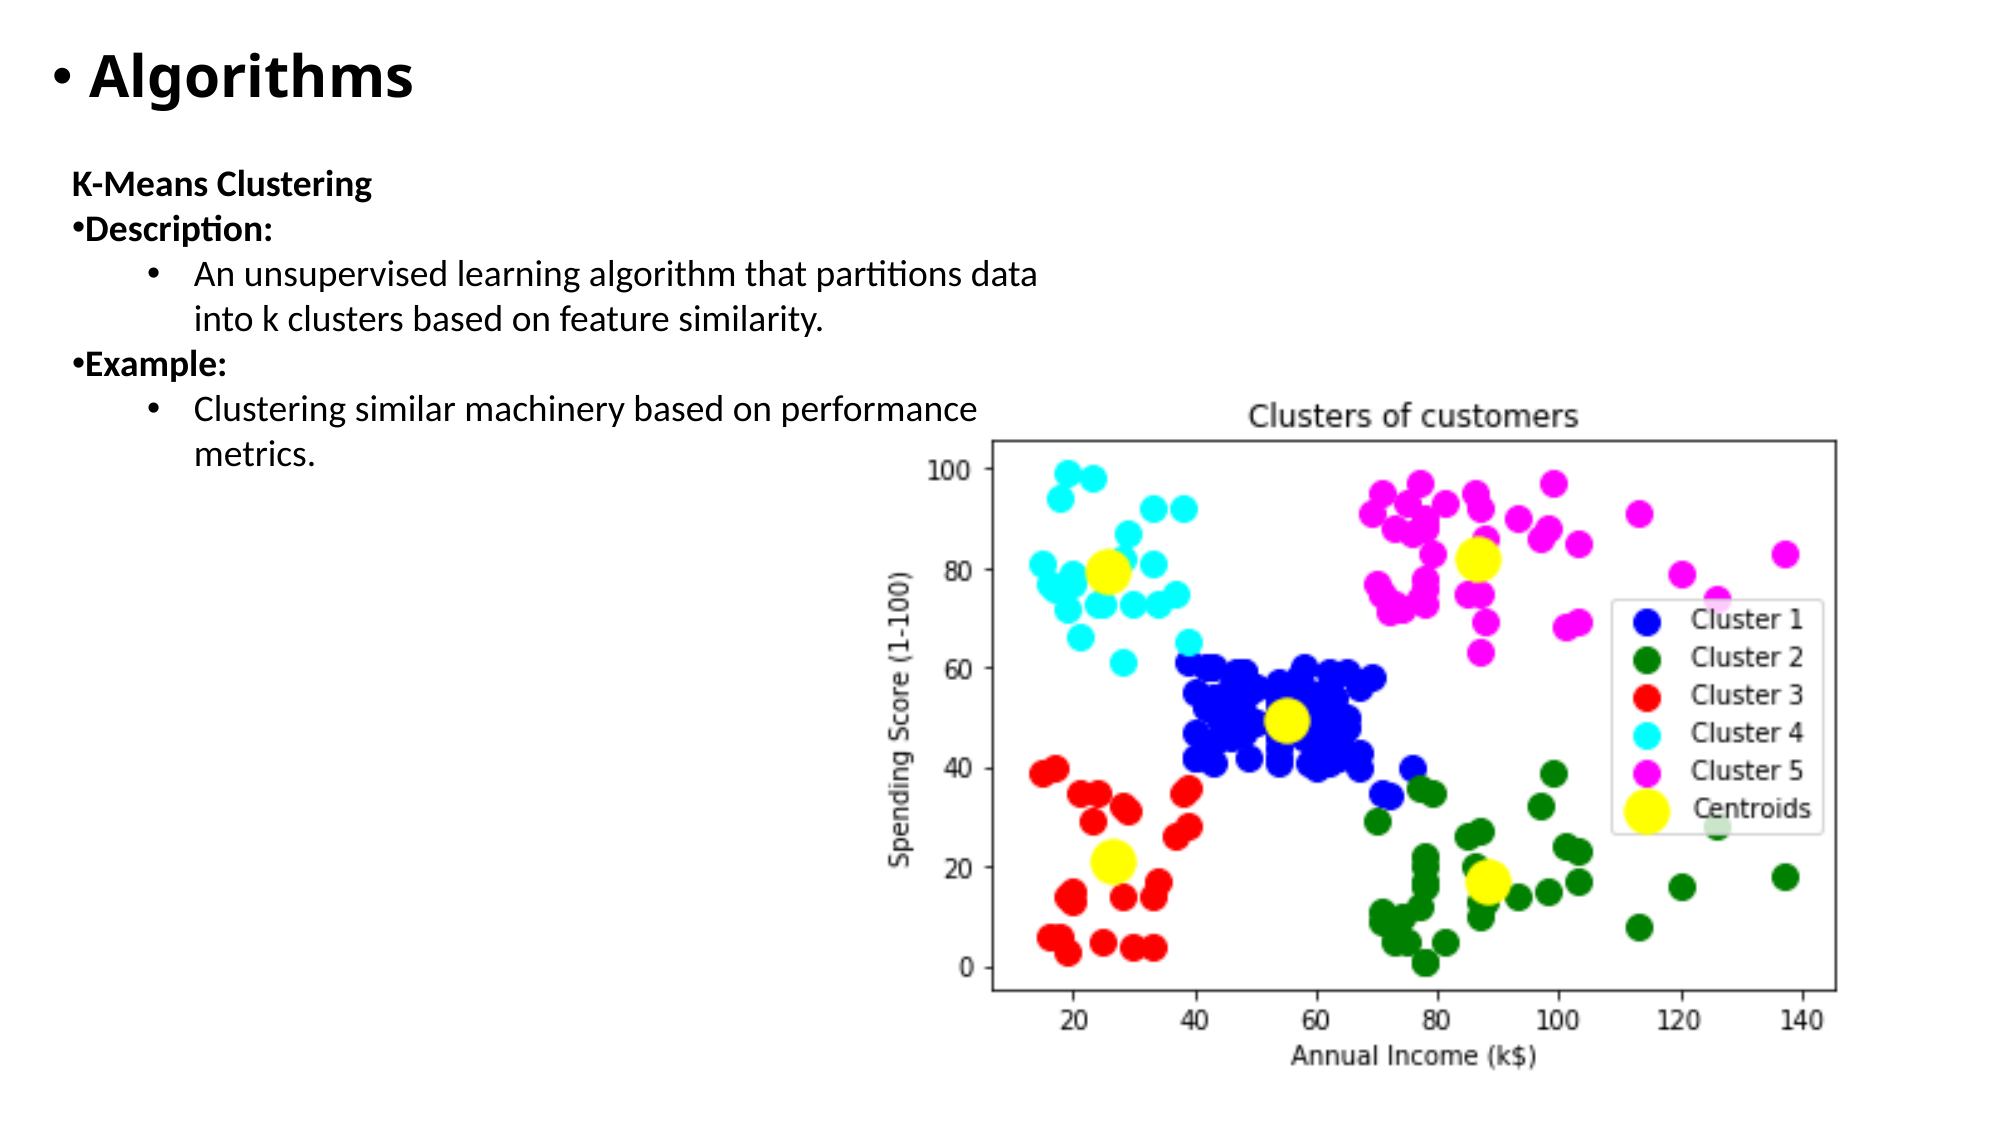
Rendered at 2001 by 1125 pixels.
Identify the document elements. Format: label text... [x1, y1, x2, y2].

text_box Algorithms [37, 39, 1952, 137]
picture [874, 385, 1853, 1086]
text_box K-Means Clustering Description: An unsupervised learning algorithm that partitions data into k clusters based on feature similarity. Example: Clustering similar machinery based on performance metrics. [57, 152, 1058, 482]
